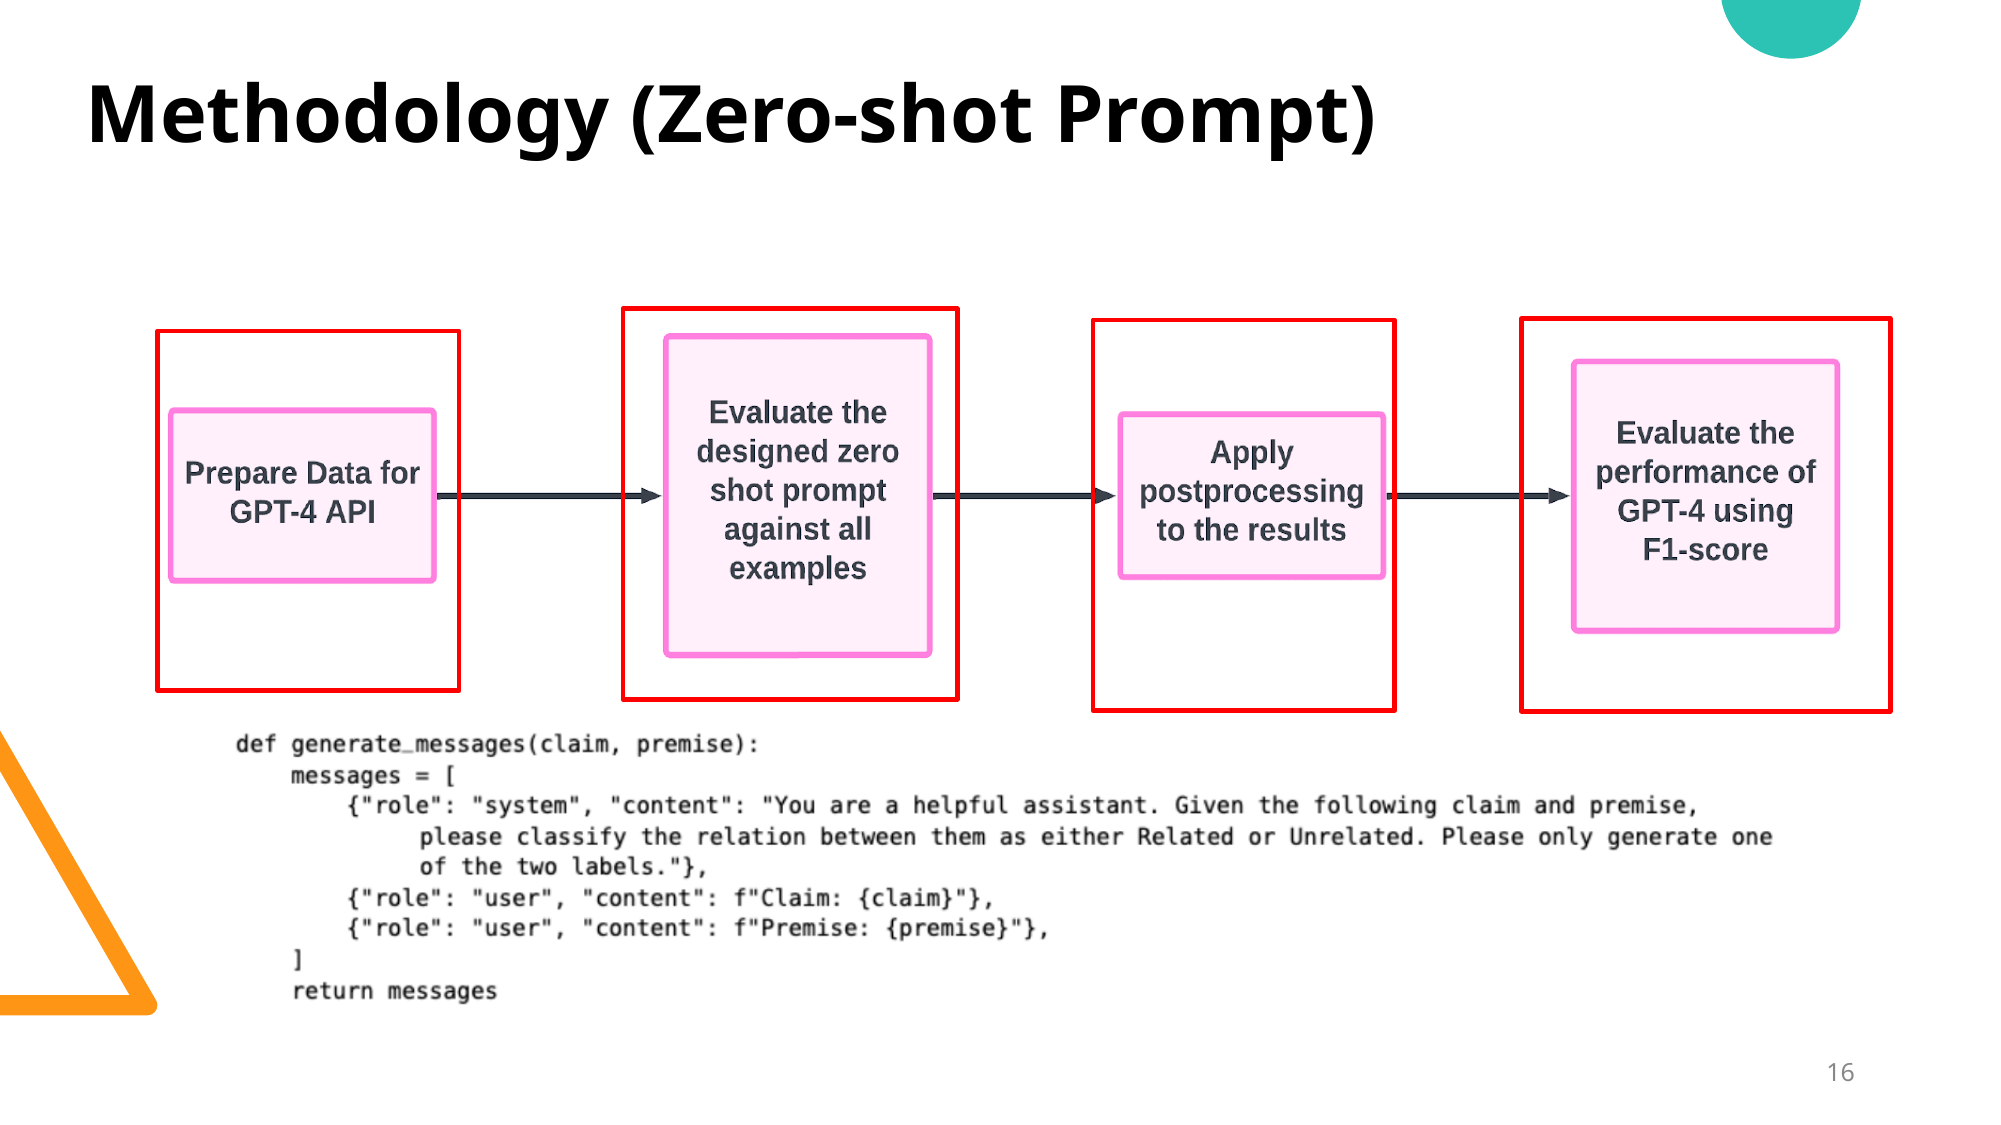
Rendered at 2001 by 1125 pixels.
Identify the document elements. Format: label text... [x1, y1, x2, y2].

text_box [1093, 702, 1395, 710]
picture [212, 711, 1788, 1022]
text_box [1521, 702, 1891, 712]
picture [68, 299, 1939, 691]
title Methodology (Zero-shot Prompt) [77, 17, 1714, 216]
slide_number ‹#› [1817, 739, 1863, 1125]
